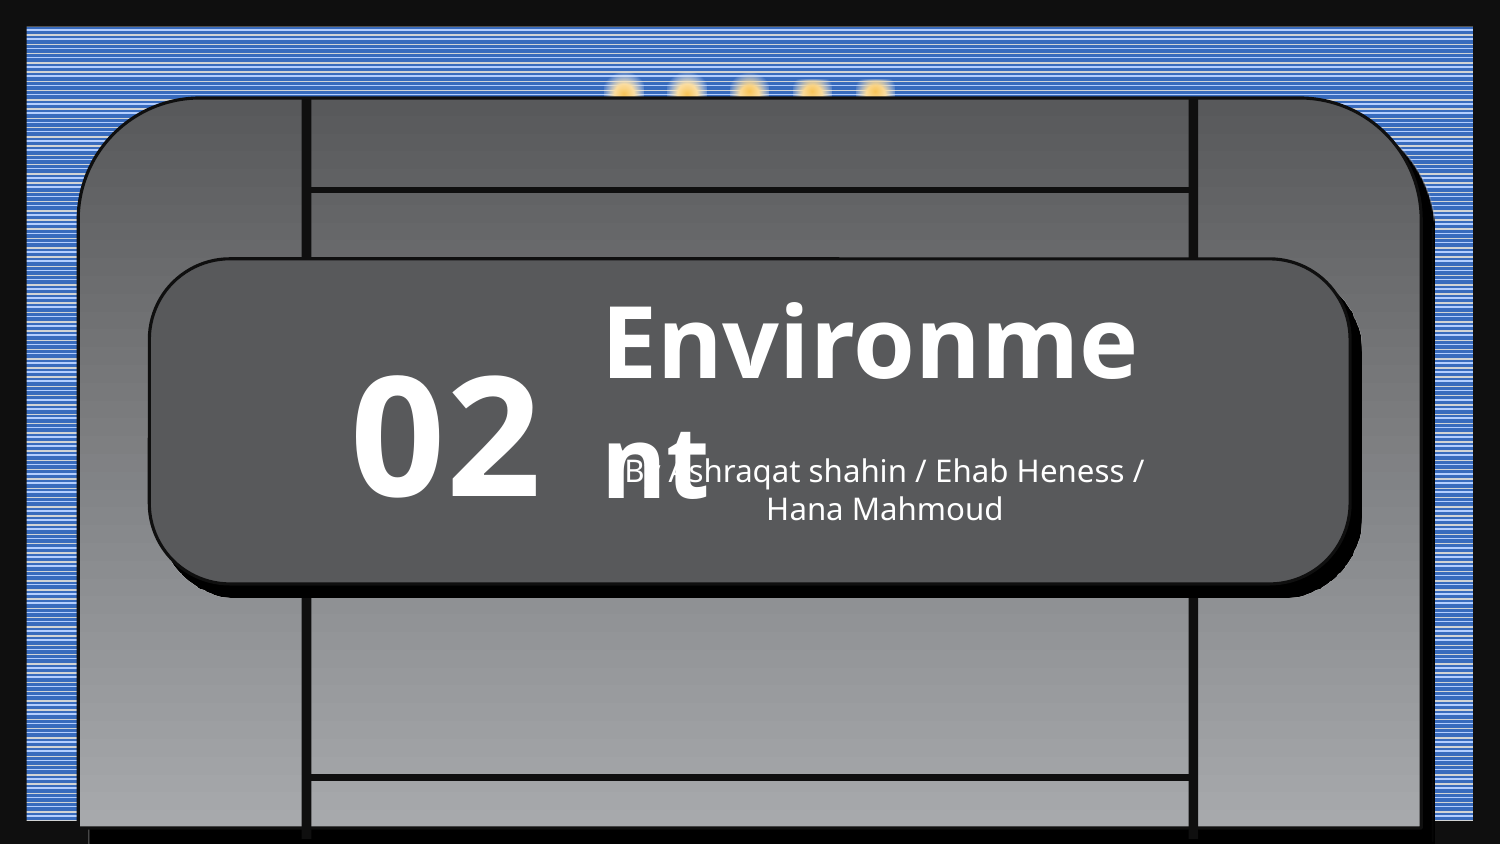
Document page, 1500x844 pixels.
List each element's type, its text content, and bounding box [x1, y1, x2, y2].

subtitle By Ashraqat shahin / Ehab Heness / Hana Mahmoud [586, 467, 1184, 511]
text_box [149, 258, 1351, 584]
title 02 [315, 338, 577, 522]
title Environment [586, 329, 1184, 467]
